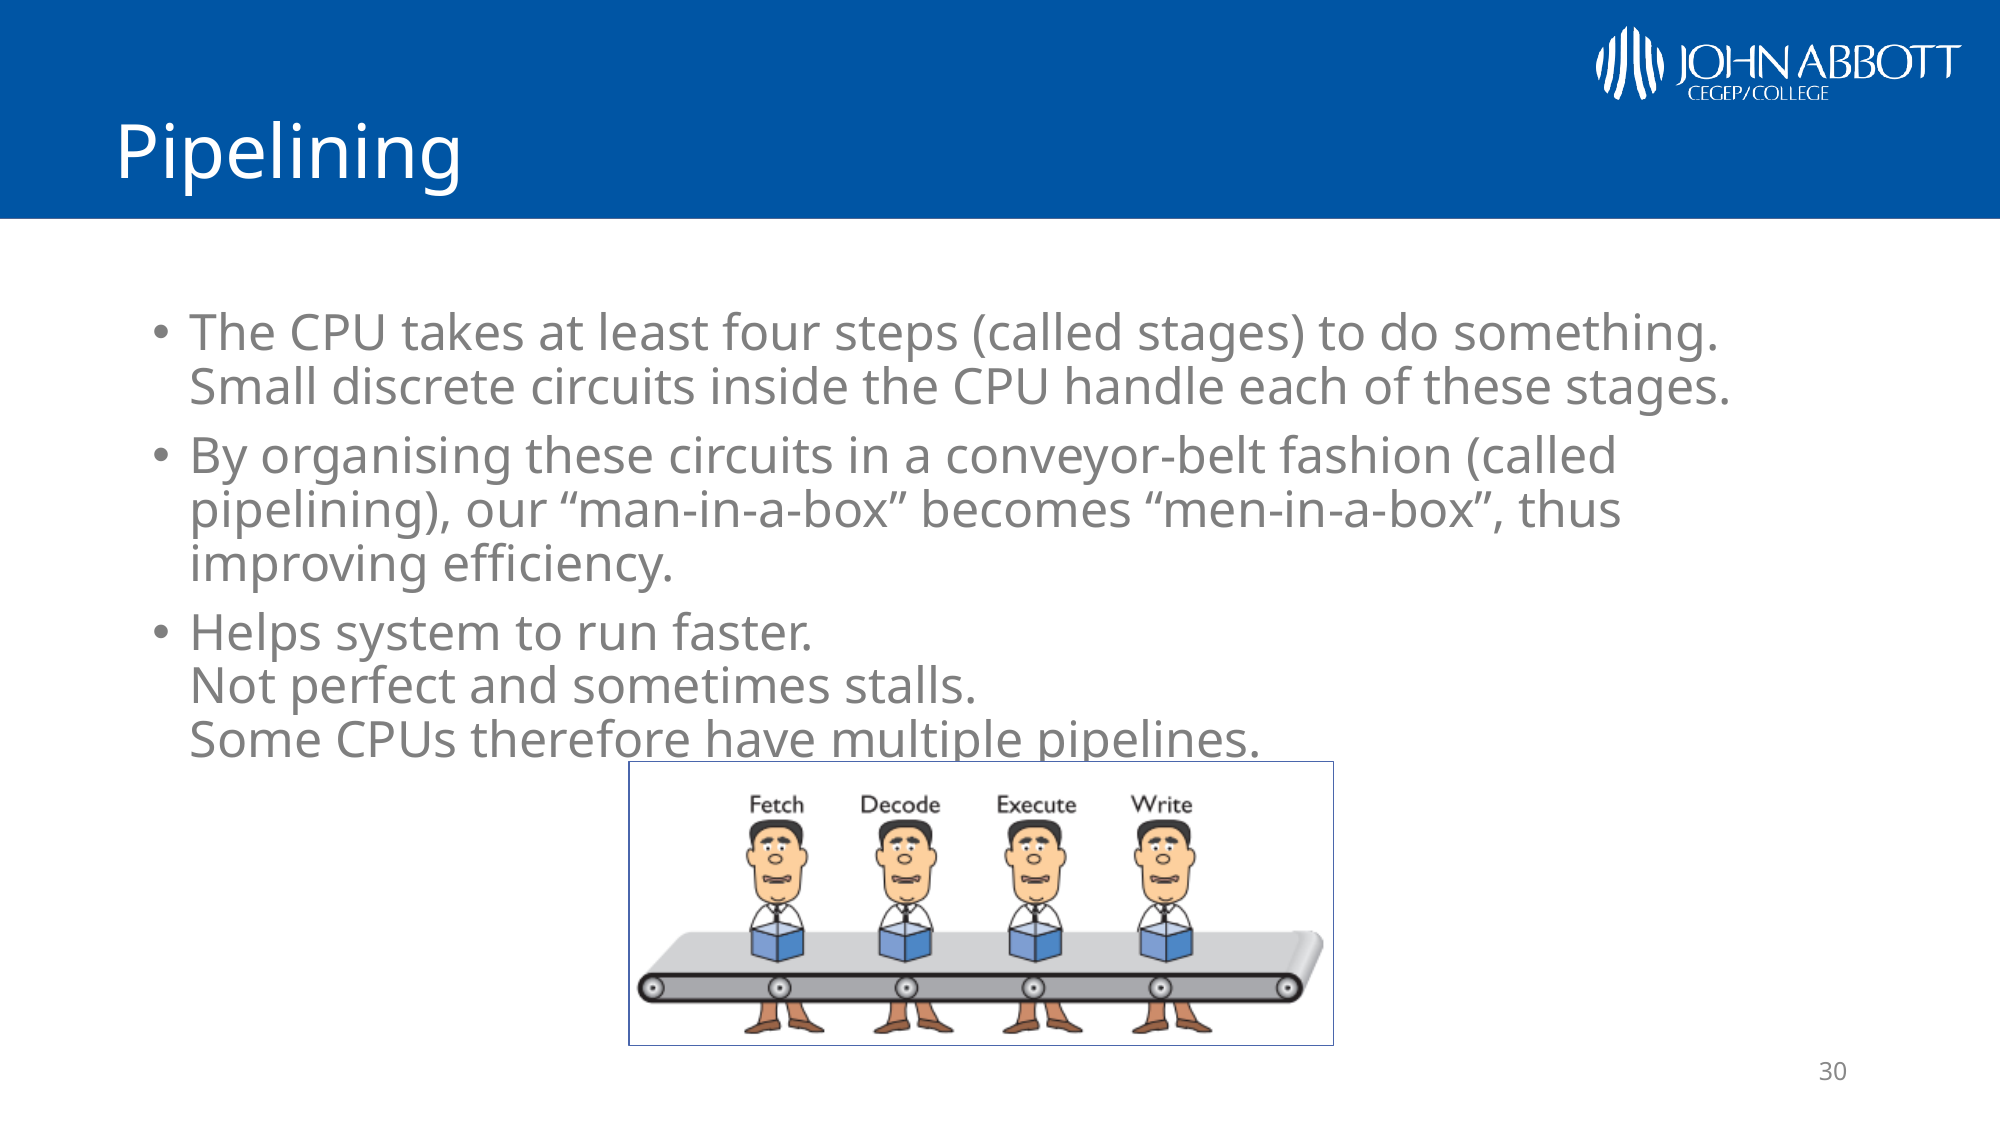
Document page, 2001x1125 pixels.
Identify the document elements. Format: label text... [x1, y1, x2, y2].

slide_number ‹#› [1325, 1042, 1863, 1103]
list The CPU takes at least four steps (called stages) to do something. Small discrete circuits inside the CPU handle each of these stages. By organising these circuits in a conveyor-belt fashion (called pipelining), our “man-in-a-box” becomes “men-in-a-box”, thus improving efficiency. Helps system to run faster. Not perfect and sometimes stalls. Some CPUs therefore have multiple pipelines. [137, 299, 1863, 1014]
picture [629, 761, 1333, 1046]
picture [1863, 26, 1962, 100]
title Pipelining [99, 0, 1863, 202]
